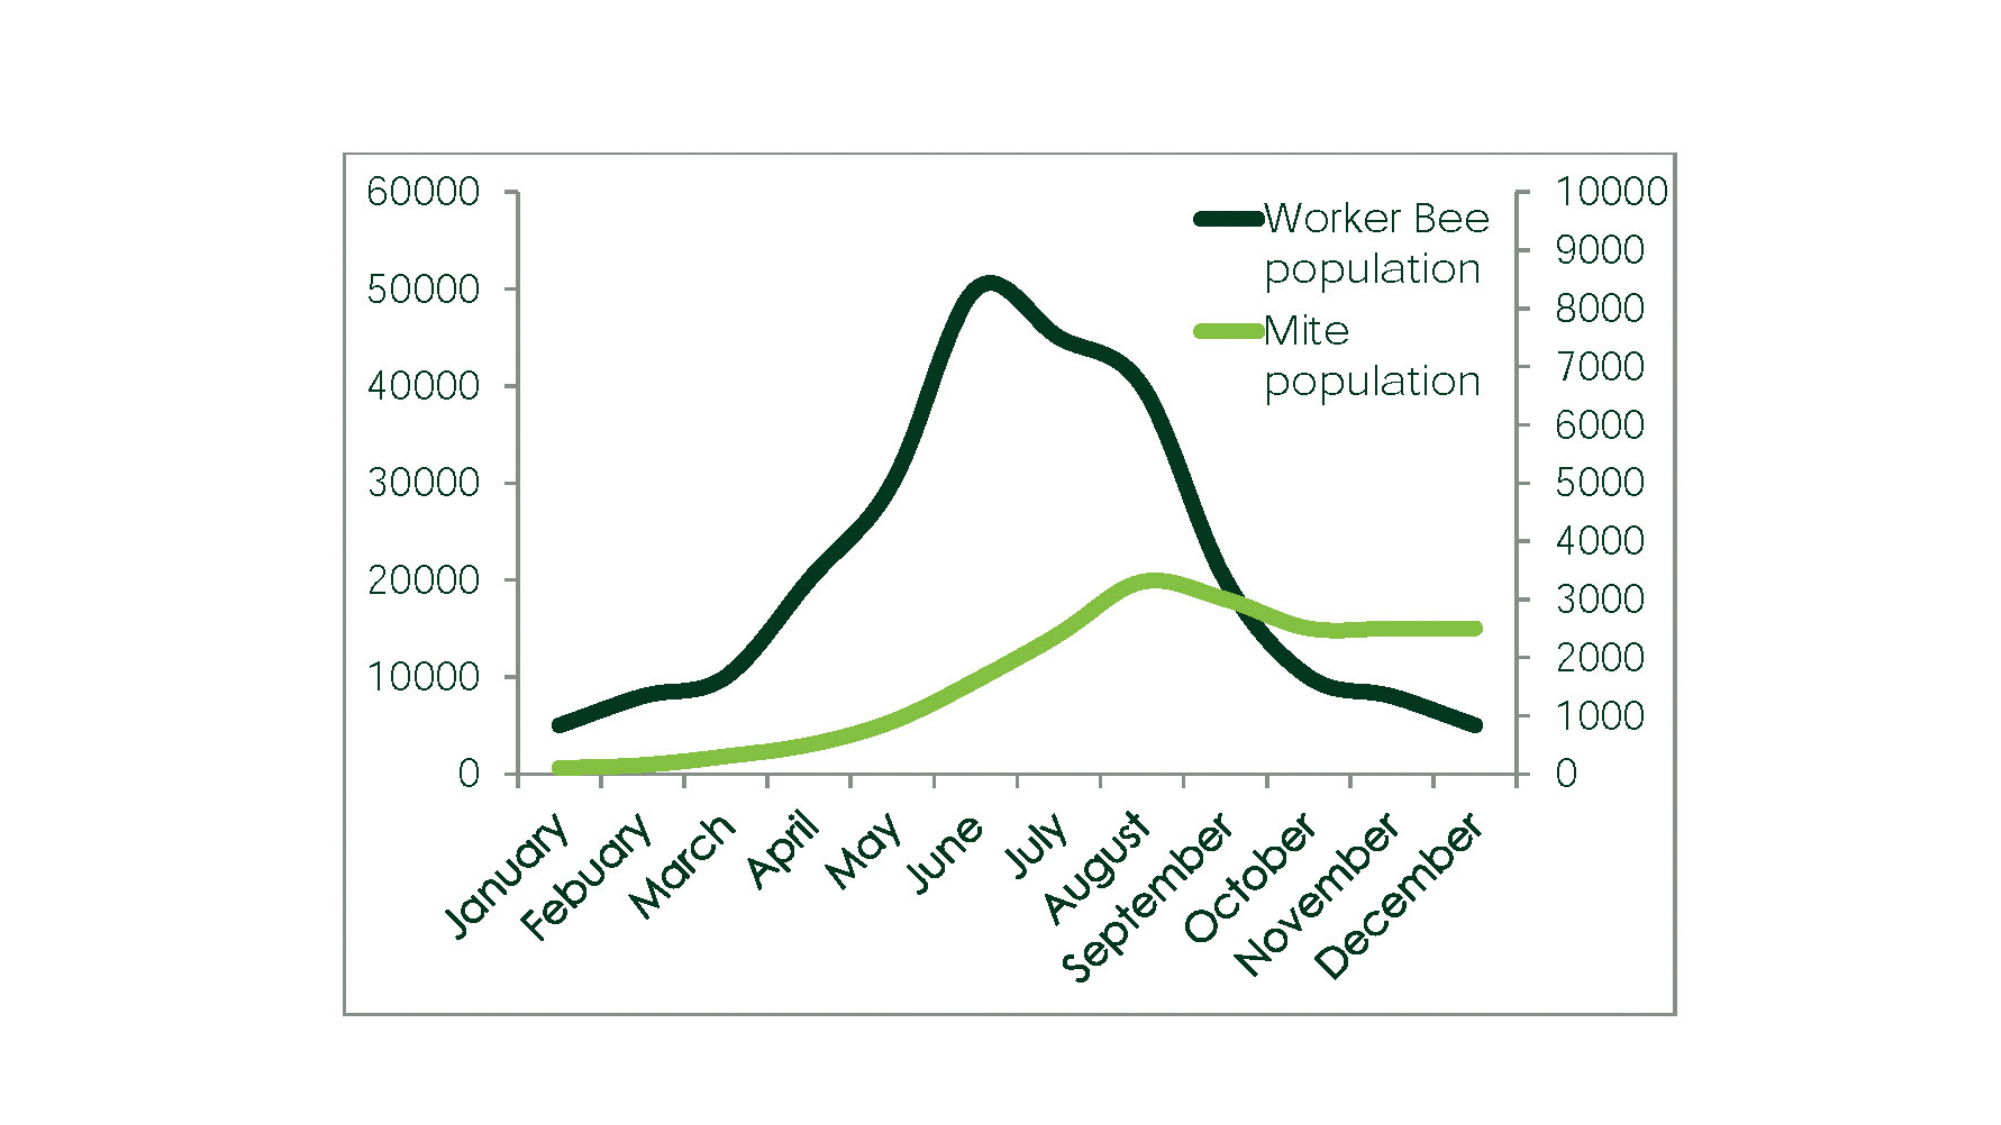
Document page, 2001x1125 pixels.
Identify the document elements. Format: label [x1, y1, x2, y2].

picture [290, 120, 1720, 1041]
